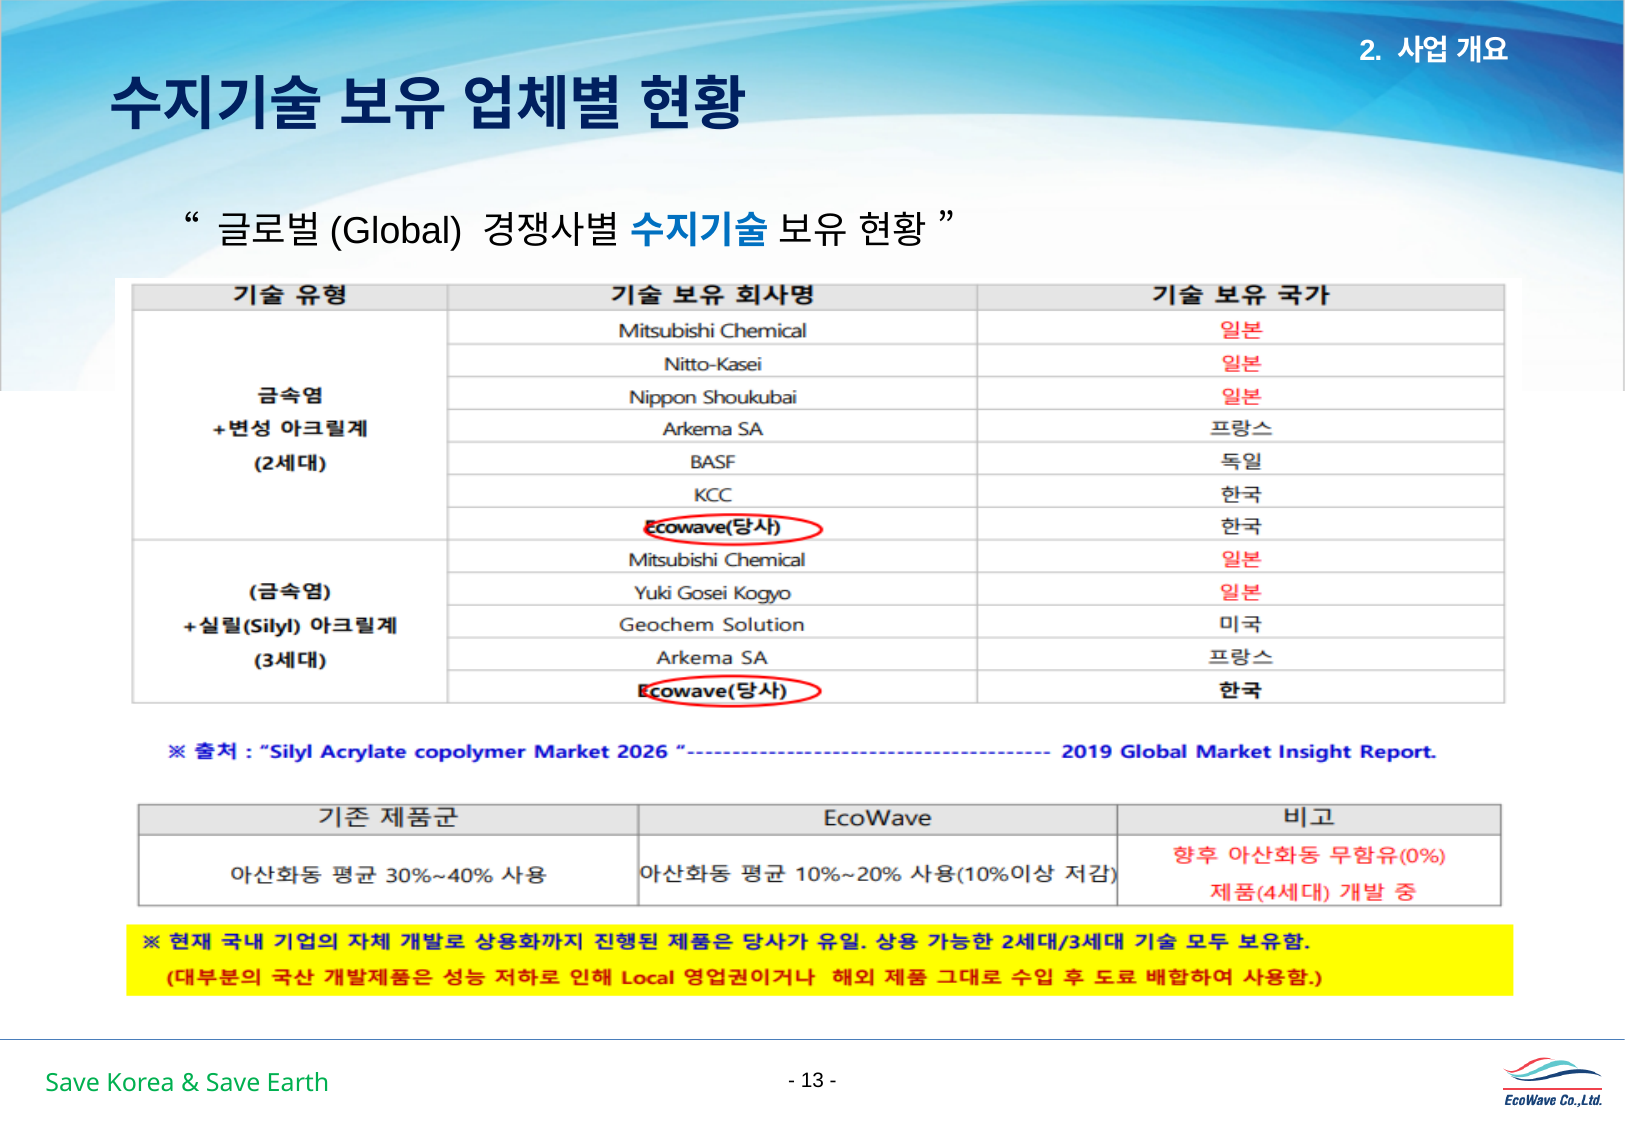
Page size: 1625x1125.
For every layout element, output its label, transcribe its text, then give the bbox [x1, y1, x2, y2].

picture [1497, 1052, 1608, 1109]
text_box Save Korea & Save Earth [30, 1054, 345, 1104]
picture [0, 0, 1625, 1000]
text_box - 13 - [629, 1054, 996, 1104]
